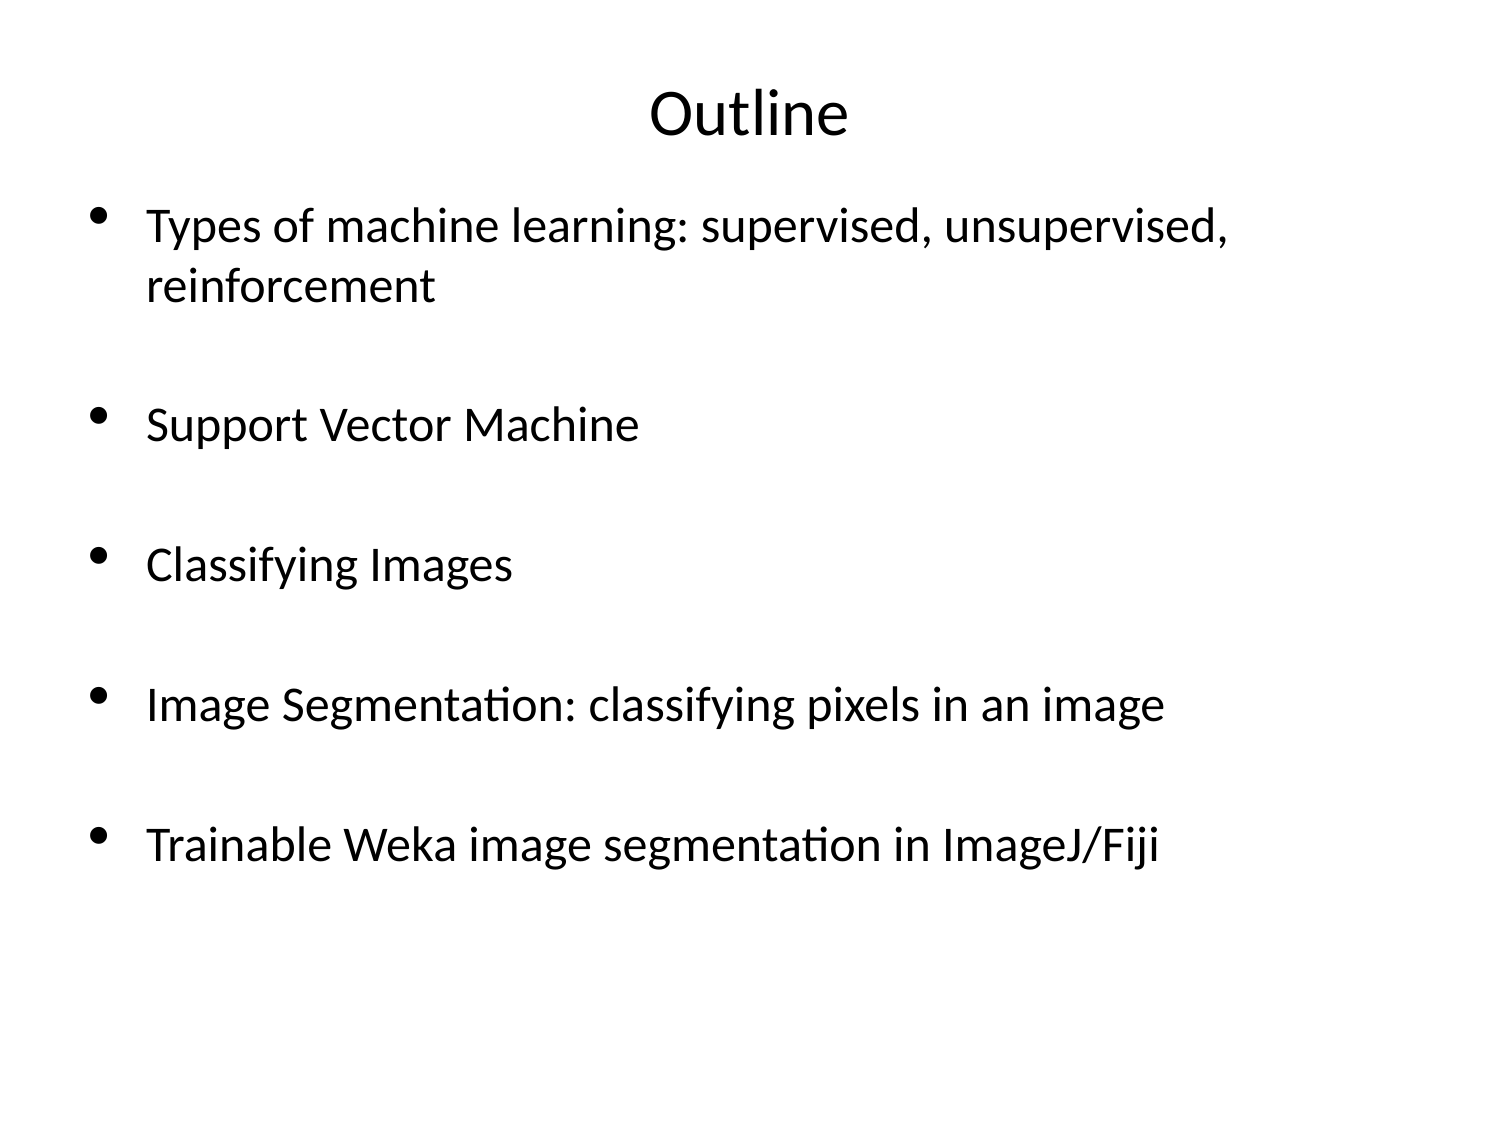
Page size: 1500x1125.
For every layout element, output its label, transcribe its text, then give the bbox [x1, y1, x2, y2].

text_box Types of machine learning: supervised, unsupervised, reinforcement Support Vector Machine Classifying Images Image Segmentation: classifying pixels in an image Trainable Weka image segmentation in ImageJ/Fiji [74, 184, 1425, 1005]
text_box Outline [74, 45, 1425, 172]
